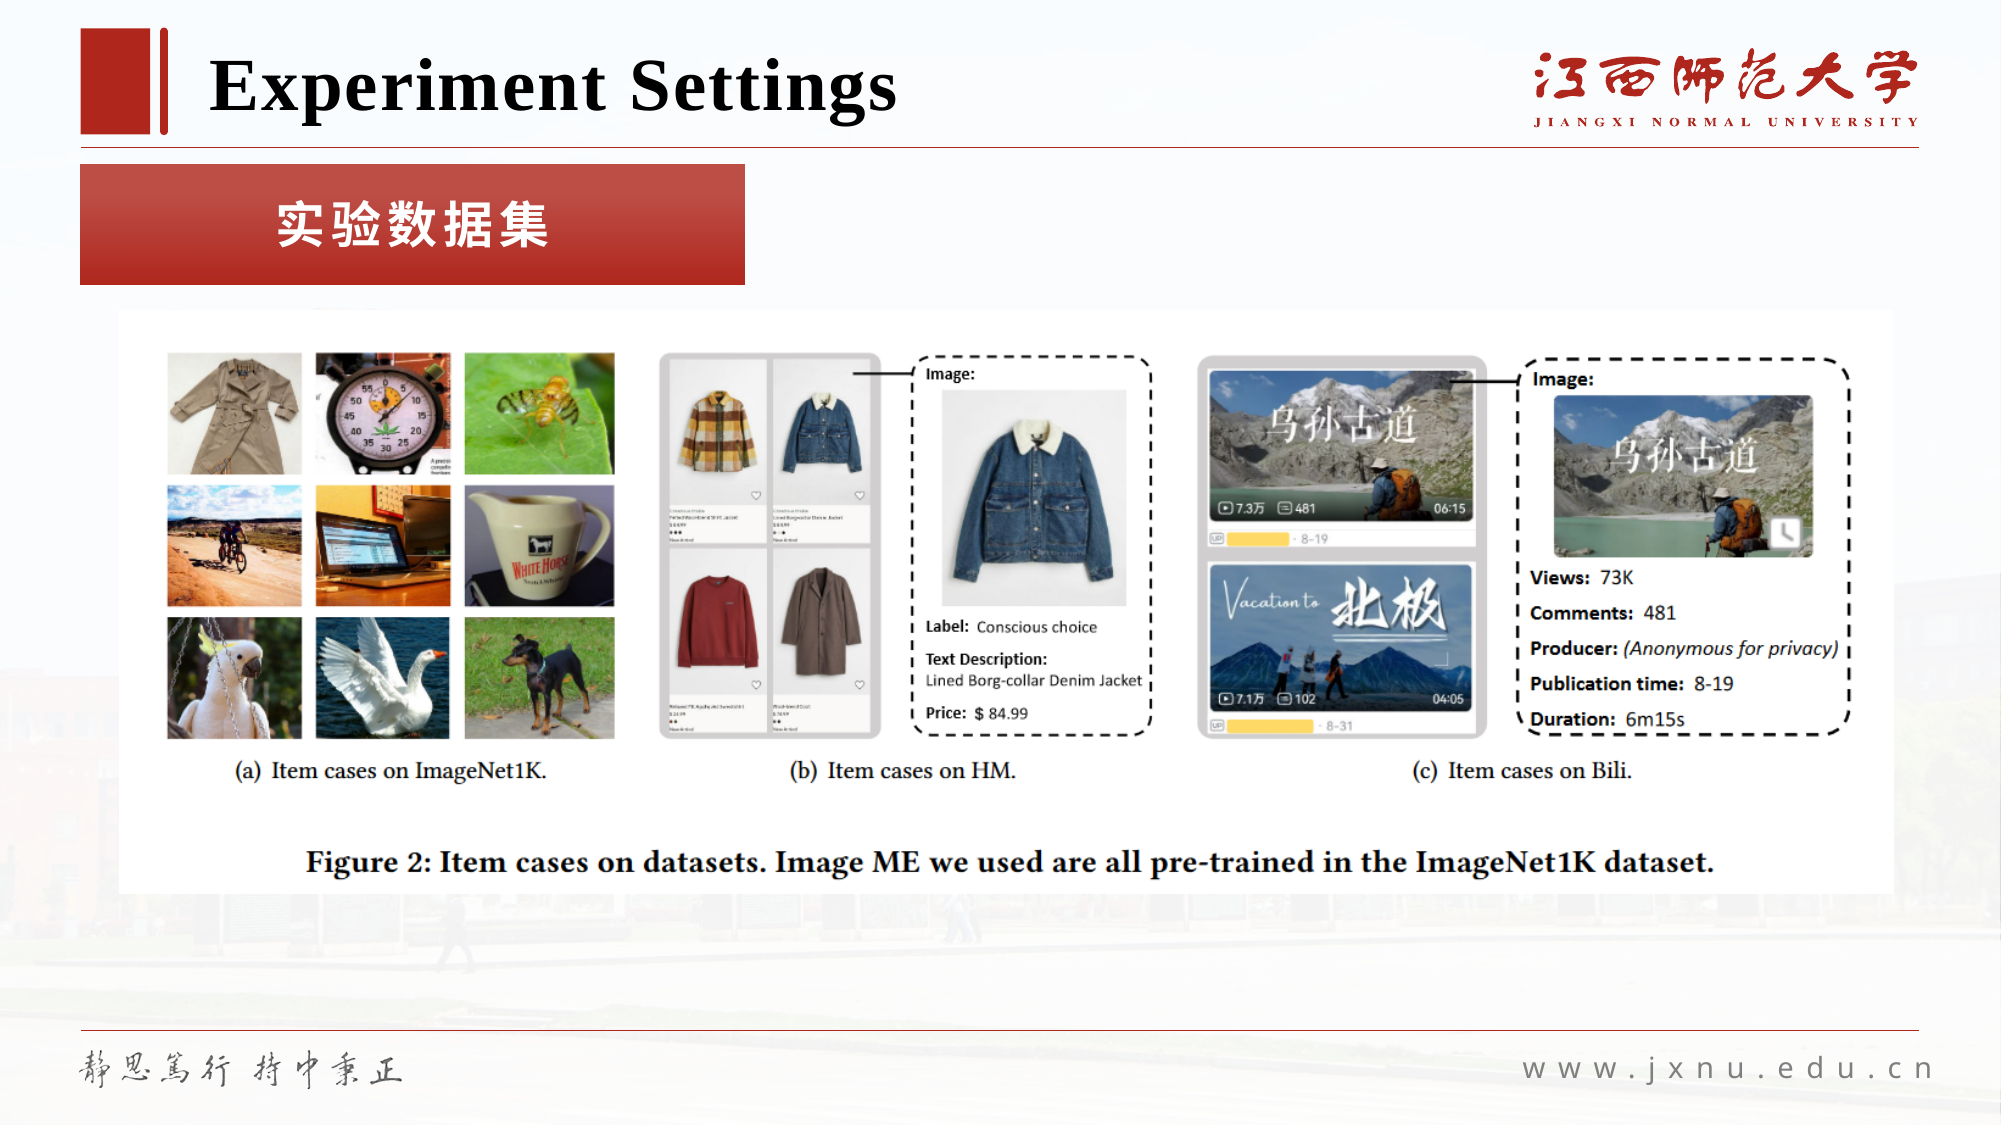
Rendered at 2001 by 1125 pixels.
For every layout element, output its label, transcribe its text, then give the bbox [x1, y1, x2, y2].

text_box Experiment Settings [194, 38, 1439, 139]
picture [56, 1031, 422, 1093]
picture [118, 310, 1894, 894]
text_box 实验数据集 [118, 185, 706, 252]
text_box [80, 163, 745, 285]
